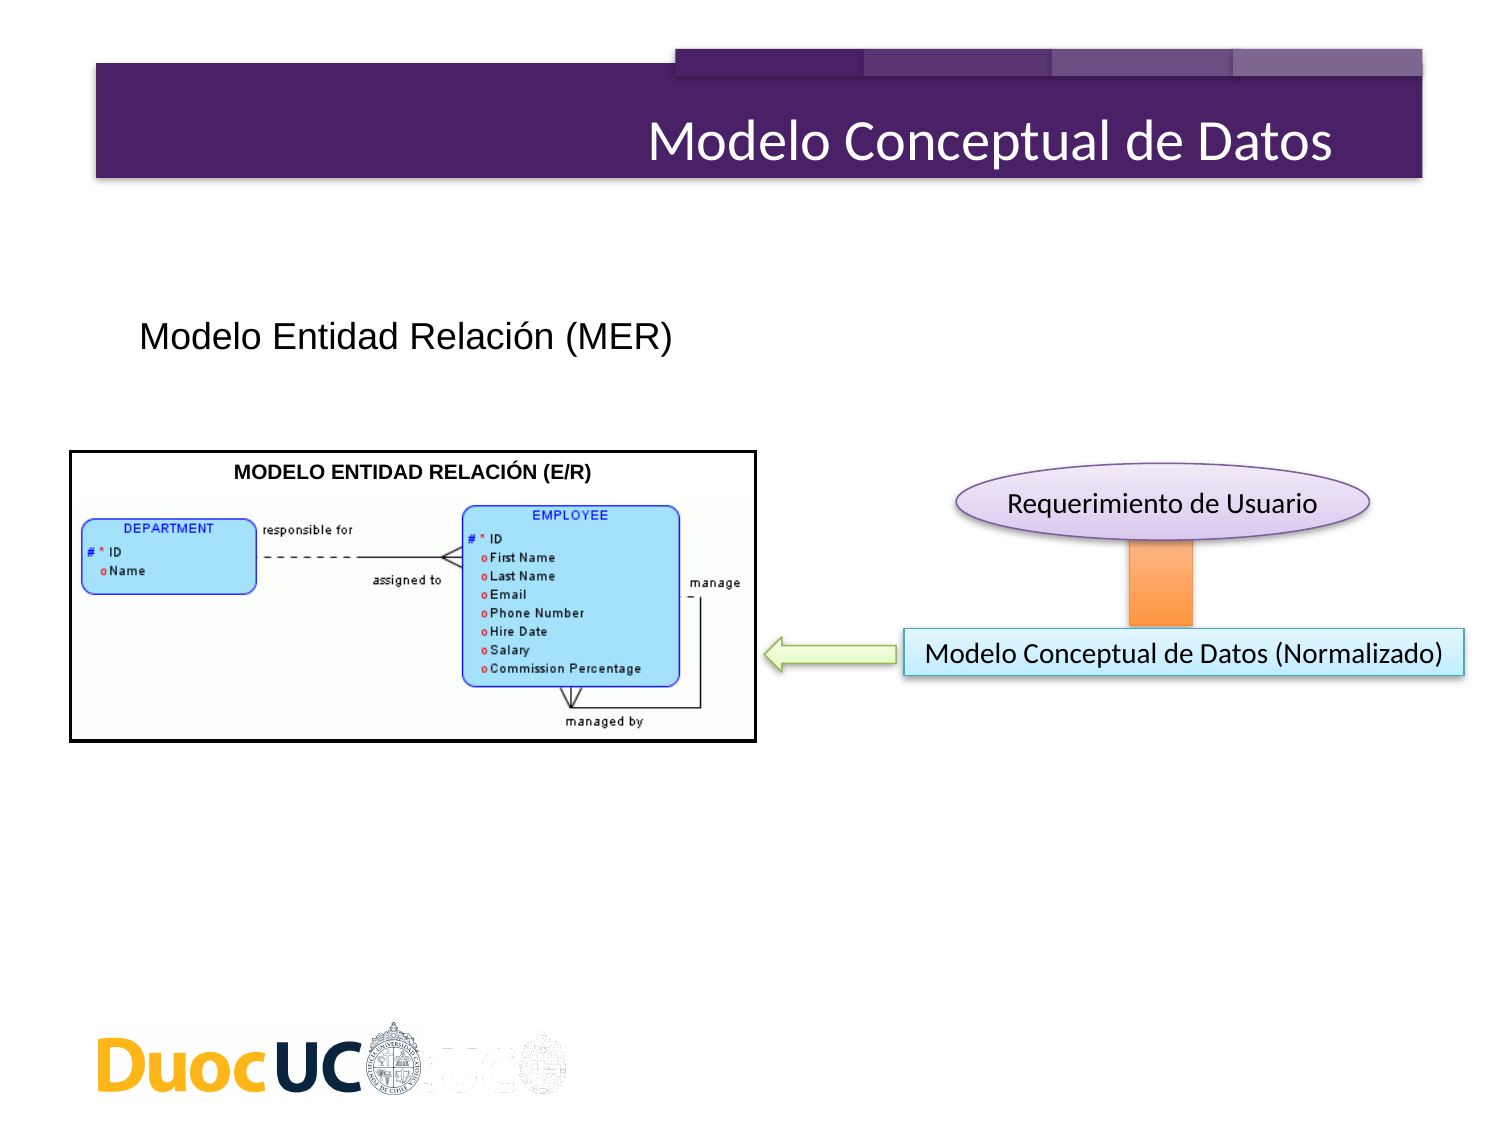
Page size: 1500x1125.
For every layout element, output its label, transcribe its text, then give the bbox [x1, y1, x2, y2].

picture [76, 499, 745, 736]
text_box Modelo Conceptual de Datos (Normalizado) [903, 628, 1465, 676]
picture [96, 1021, 566, 1095]
text_box [1129, 549, 1193, 626]
text_box [763, 636, 897, 673]
text_box Requerimiento de Usuario [955, 462, 1371, 541]
text_box Modelo Entidad Relación (MER) [124, 304, 689, 365]
text_box MODELO ENTIDAD RELACIÓN (E/R) [70, 451, 756, 742]
text_box Modelo Conceptual de Datos [269, 95, 1349, 180]
